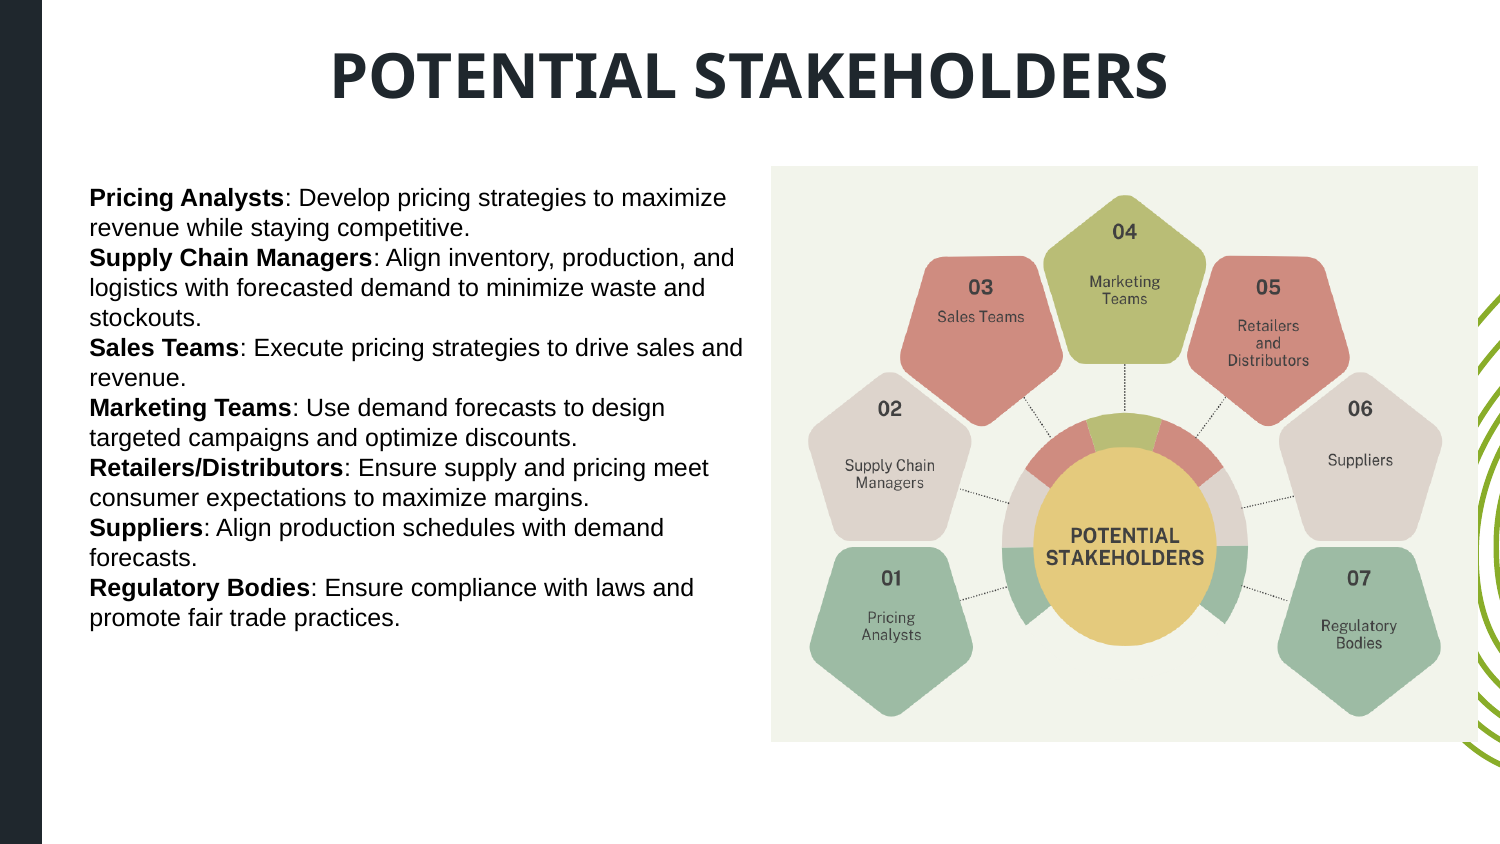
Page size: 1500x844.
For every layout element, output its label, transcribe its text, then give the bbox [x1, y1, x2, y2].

title POTENTIAL STAKEHOLDERS [118, 21, 1382, 115]
picture [770, 166, 1479, 742]
text_box Pricing Analysts: Develop pricing strategies to maximize revenue while staying competitive. Supply Chain Managers: Align inventory, production, and logistics with forecasted demand to minimize waste and stockouts. Sales Teams: Execute pricing strategies to drive sales and revenue. Marketing Teams: Use demand forecasts to design targeted campaigns and optimize discounts. Retailers/Distributors: Ensure supply and pricing meet consumer expectations to maximize margins. Suppliers: Align production schedules with demand forecasts. Regulatory Bodies: Ensure compliance with laws and promote fair trade practices. [74, 166, 772, 823]
